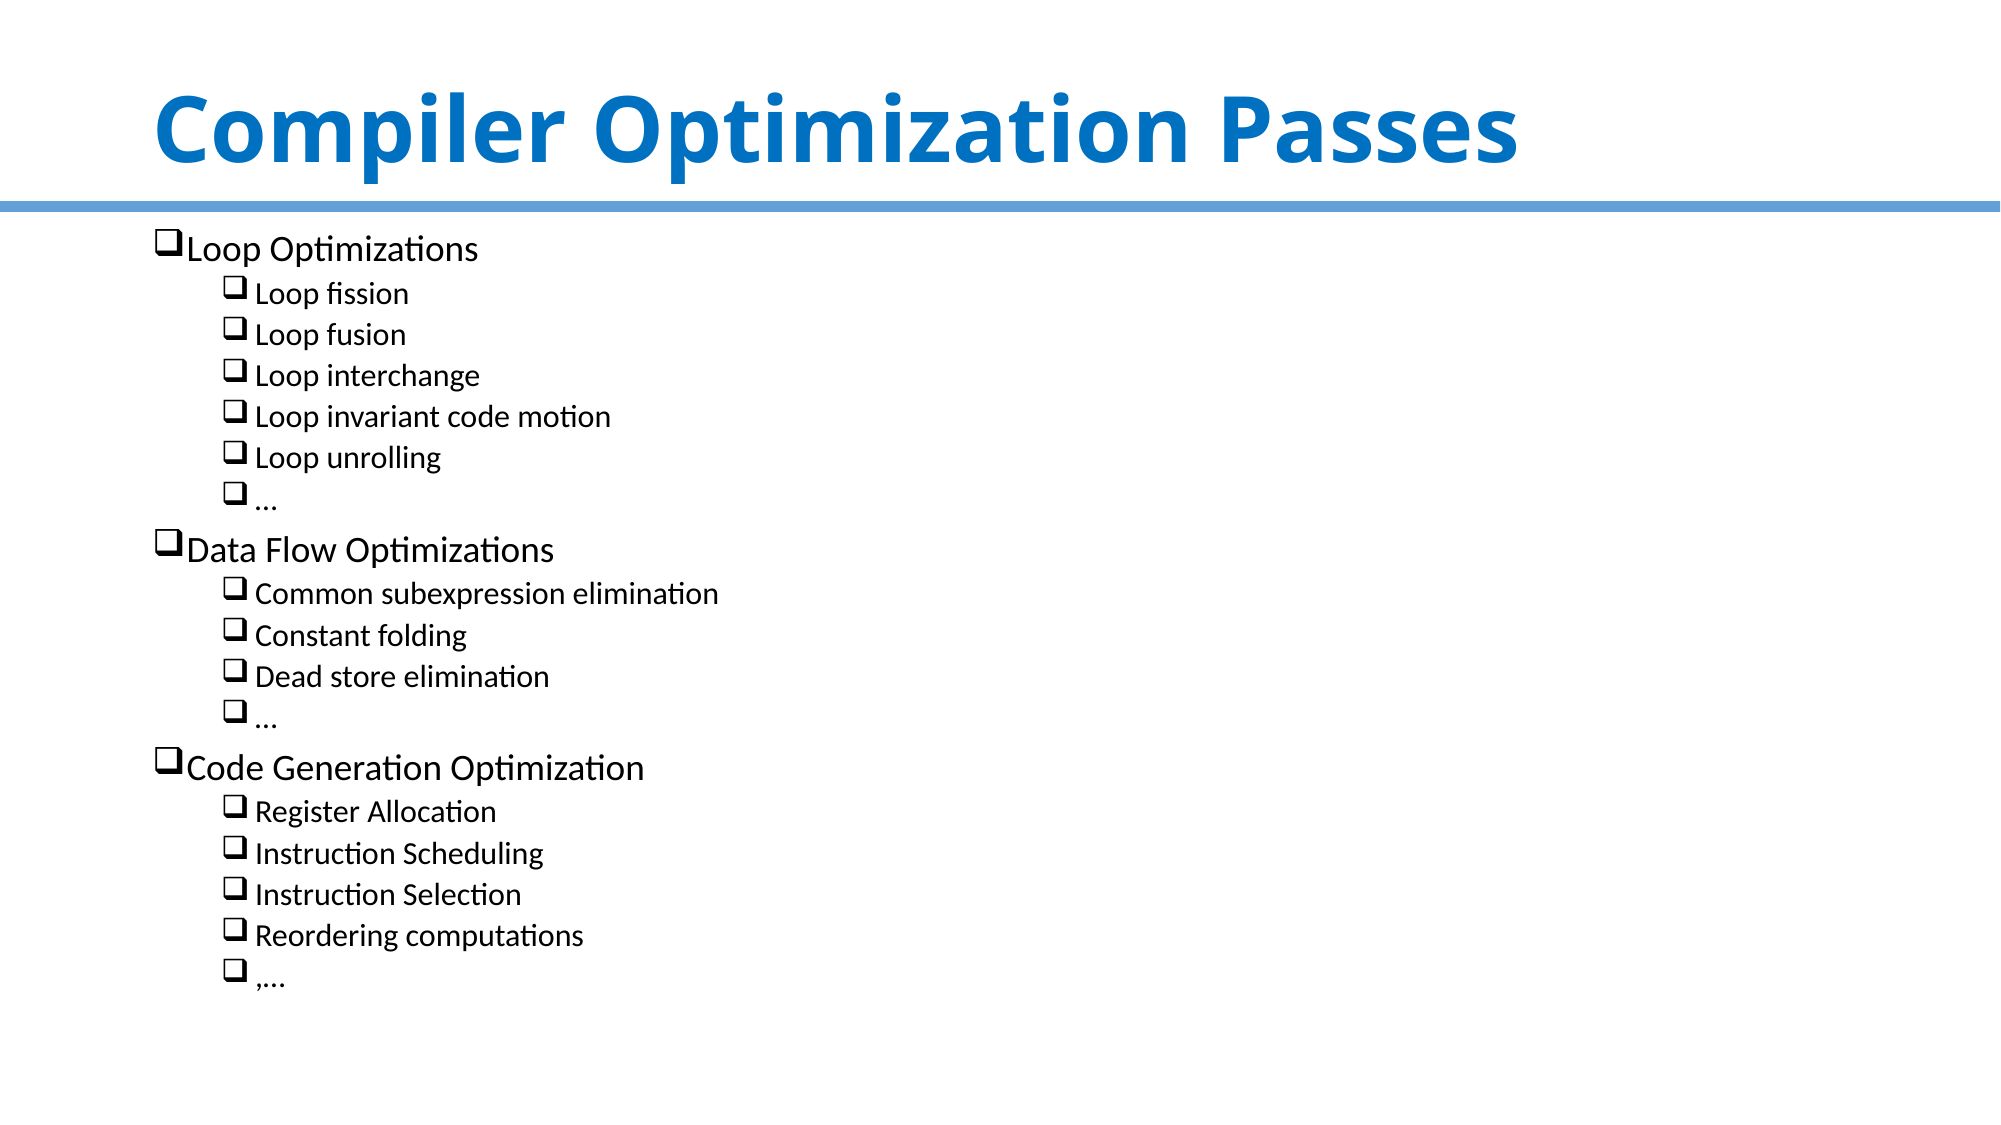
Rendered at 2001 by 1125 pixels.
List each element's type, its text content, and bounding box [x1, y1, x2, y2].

list Loop Optimizations Loop fission Loop fusion Loop interchange Loop invariant code motion Loop unrolling … Data Flow Optimizations Common subexpression elimination Constant folding Dead store elimination … Code Generation Optimization Register Allocation Instruction Scheduling Instruction Selection Reordering computations ,… [137, 222, 1863, 1014]
title Compiler Optimization Passes [137, 59, 1863, 207]
